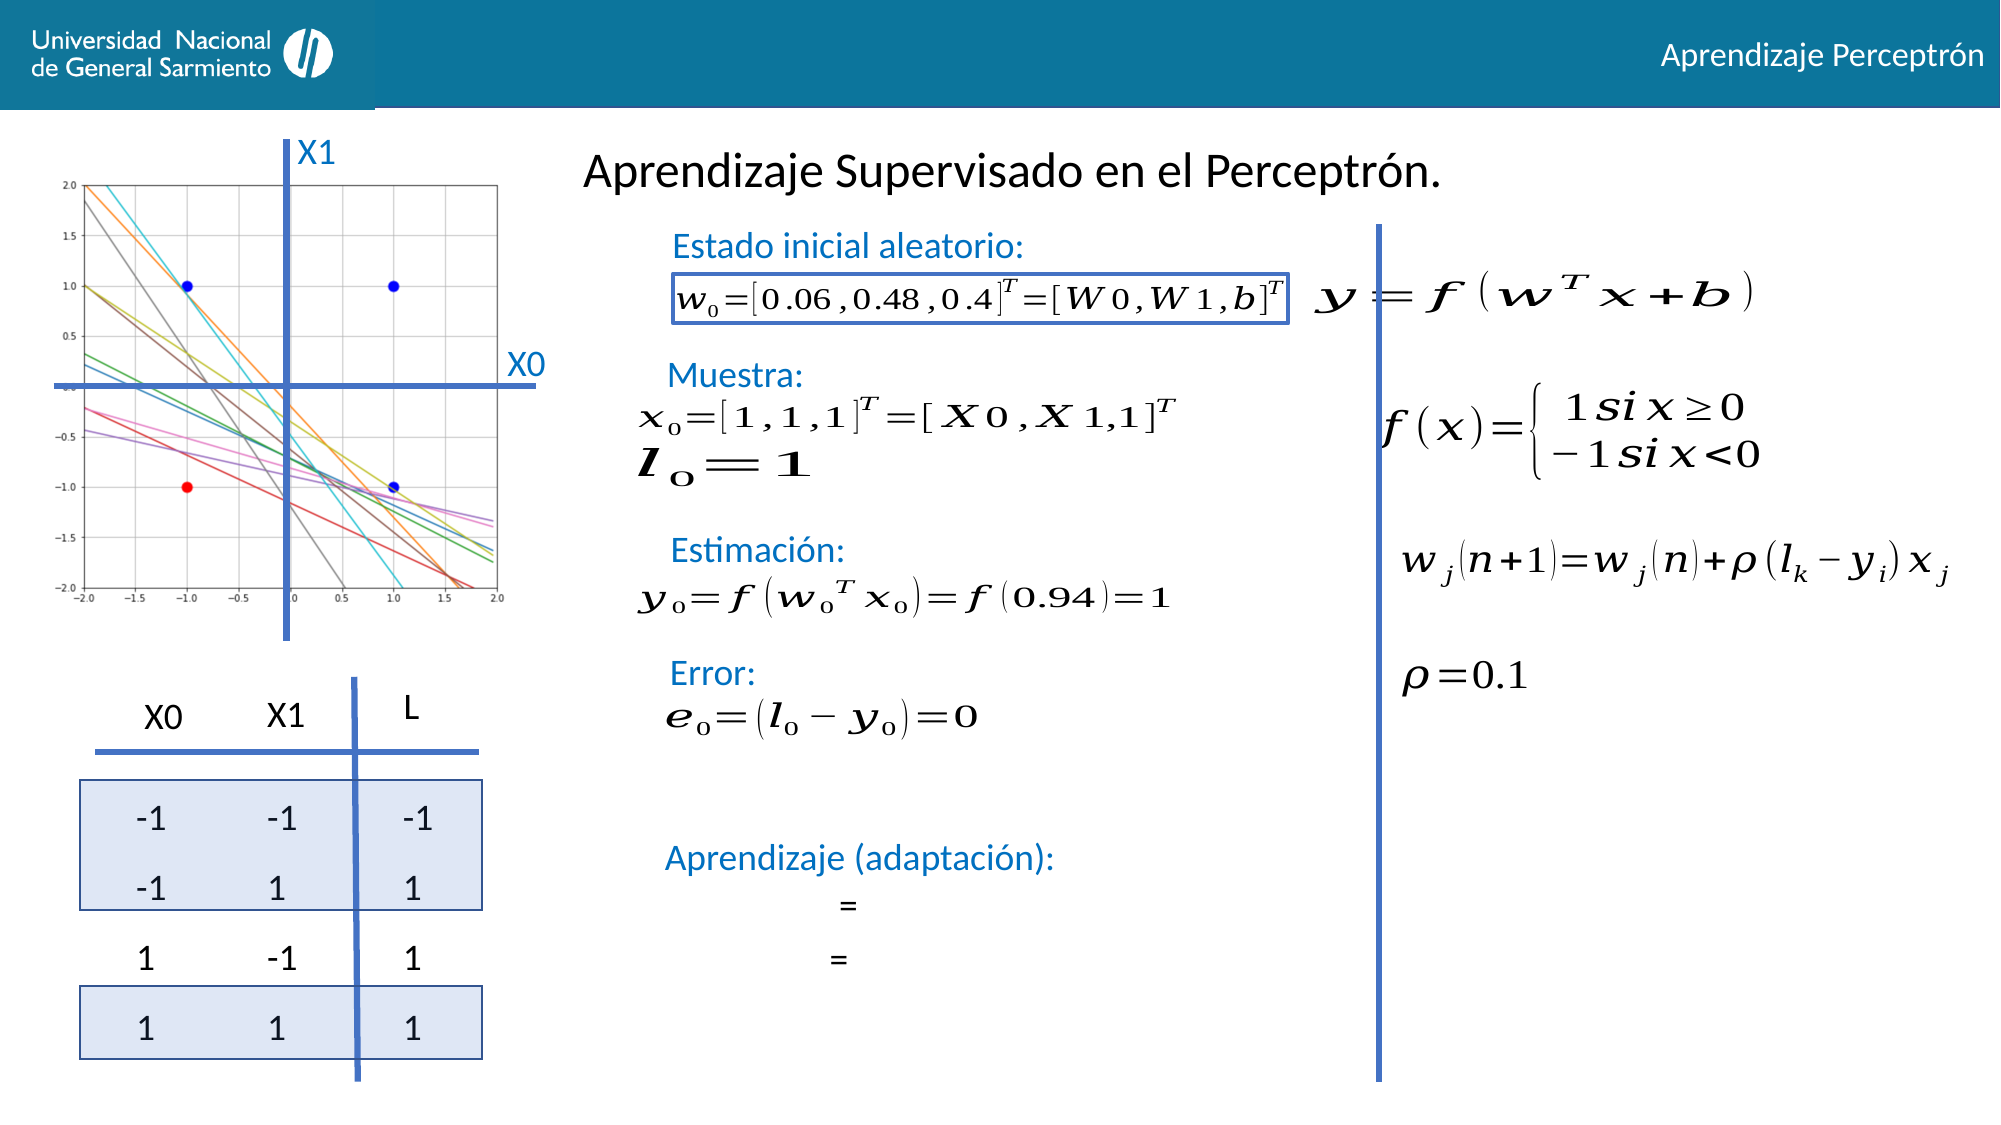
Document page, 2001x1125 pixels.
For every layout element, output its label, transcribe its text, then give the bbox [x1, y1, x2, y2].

text_box L [388, 674, 435, 734]
text_box -1 [252, 925, 313, 985]
text_box X0 [129, 684, 198, 744]
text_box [354, 676, 358, 1082]
text_box Estimación: [655, 517, 861, 578]
text_box Estado inicial aleatorio: [657, 213, 1040, 273]
text_box 1 [388, 911, 437, 916]
text_box Error: [655, 640, 772, 701]
picture [287, 170, 518, 385]
text_box X1 [282, 119, 352, 170]
picture [287, 386, 518, 614]
text_box 1 [388, 925, 437, 985]
text_box [79, 779, 354, 911]
text_box Aprendizaje (adaptación): [649, 826, 1071, 886]
text_box Aprendizaje Supervisado en el Perceptrón. [568, 130, 1478, 187]
text_box -1 [121, 911, 182, 916]
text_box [0, 0, 2000, 110]
text_box 1 [252, 911, 301, 916]
text_box Muestra: [652, 342, 820, 403]
text_box X1 [252, 683, 321, 743]
text_box [358, 779, 483, 911]
text_box 1 [121, 925, 171, 985]
text_box [79, 985, 354, 1060]
text_box [358, 985, 483, 1060]
text_box X0 [518, 331, 561, 391]
picture [49, 170, 286, 614]
